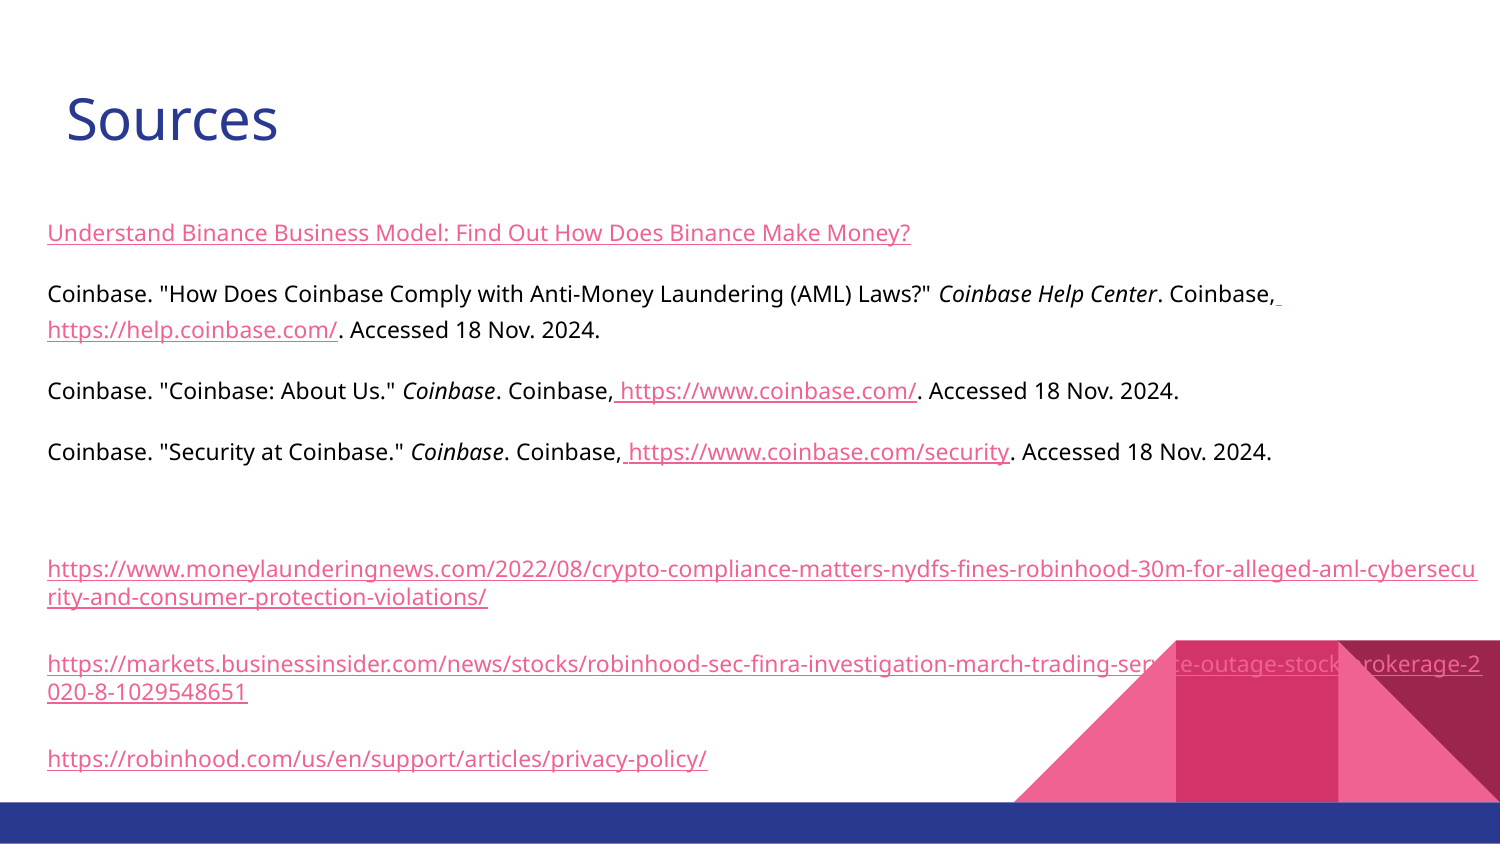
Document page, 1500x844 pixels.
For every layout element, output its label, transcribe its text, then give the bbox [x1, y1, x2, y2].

list Understand Binance Business Model: Find Out How Does Binance Make Money? Coinbase. "How Does Coinbase Comply with Anti-Money Laundering (AML) Laws?" Coinbase Help Center. Coinbase, https://help.coinbase.com/. Accessed 18 Nov. 2024. Coinbase. "Coinbase: About Us." Coinbase. Coinbase, https://www.coinbase.com/. Accessed 18 Nov. 2024. Coinbase. "Security at Coinbase." Coinbase. Coinbase, https://www.coinbase.com/security. Accessed 18 Nov. 2024. https://www.moneylaunderingnews.com/2022/08/crypto-compliance-matters-nydfs-fines-robinhood-30m-for-alleged-aml-cybersecurity-and-consumer-protection-violations/ https://markets.businessinsider.com/news/stocks/robinhood-sec-finra-investigation-march-trading-service-outage-stock-brokerage-2020-8-1029548651 https://robinhood.com/us/en/support/articles/privacy-policy/ [32, 199, 1500, 748]
title Sources [51, 67, 1449, 167]
